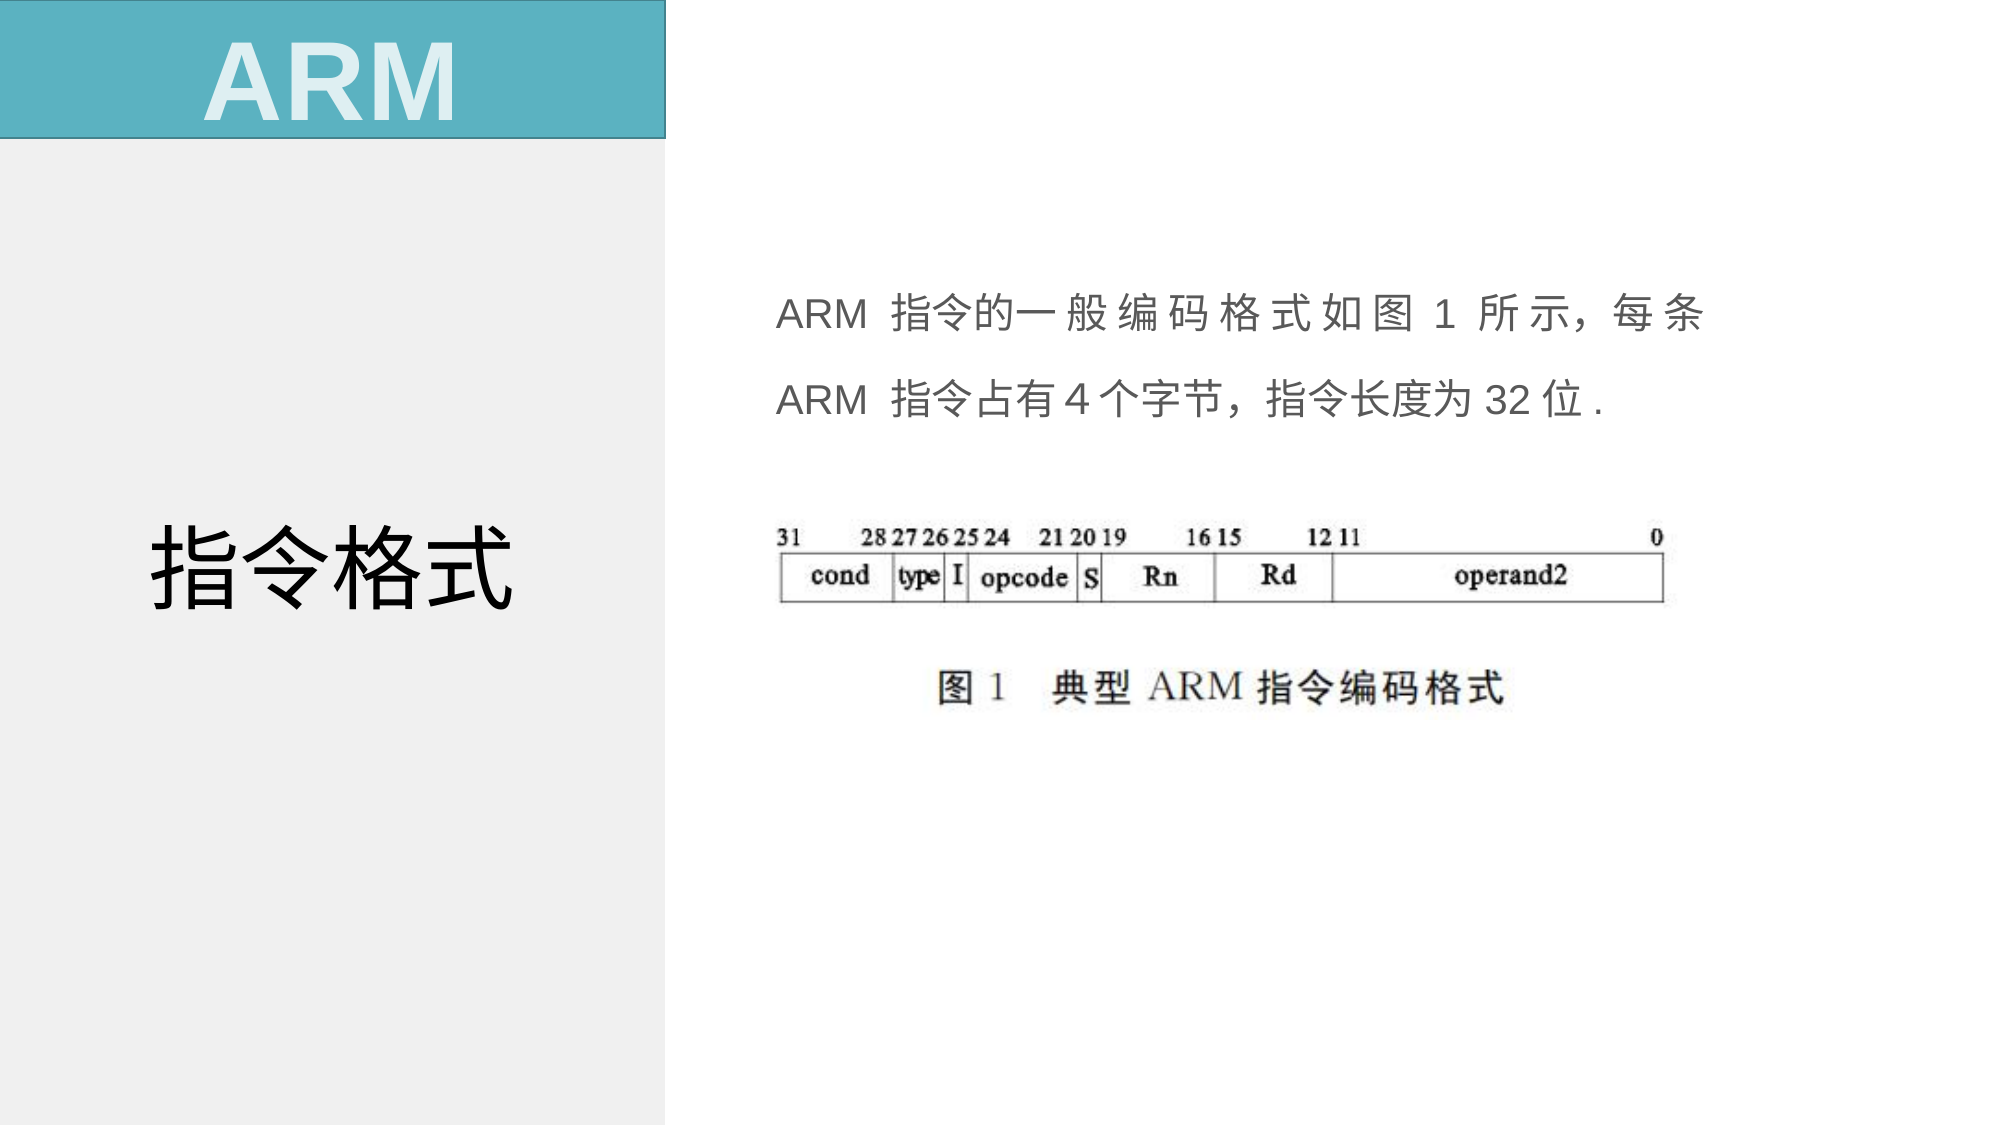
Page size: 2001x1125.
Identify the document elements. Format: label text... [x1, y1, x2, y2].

picture [687, 490, 1790, 720]
text_box ARM [0, 0, 666, 139]
text_box ARM 指令的一 般 编 码 格 式 如 图 1 所 示，每 条 ARM 指令占有４个字节，指令长度为32位. [761, 264, 1872, 587]
text_box 指令格式 [0, 139, 666, 1125]
